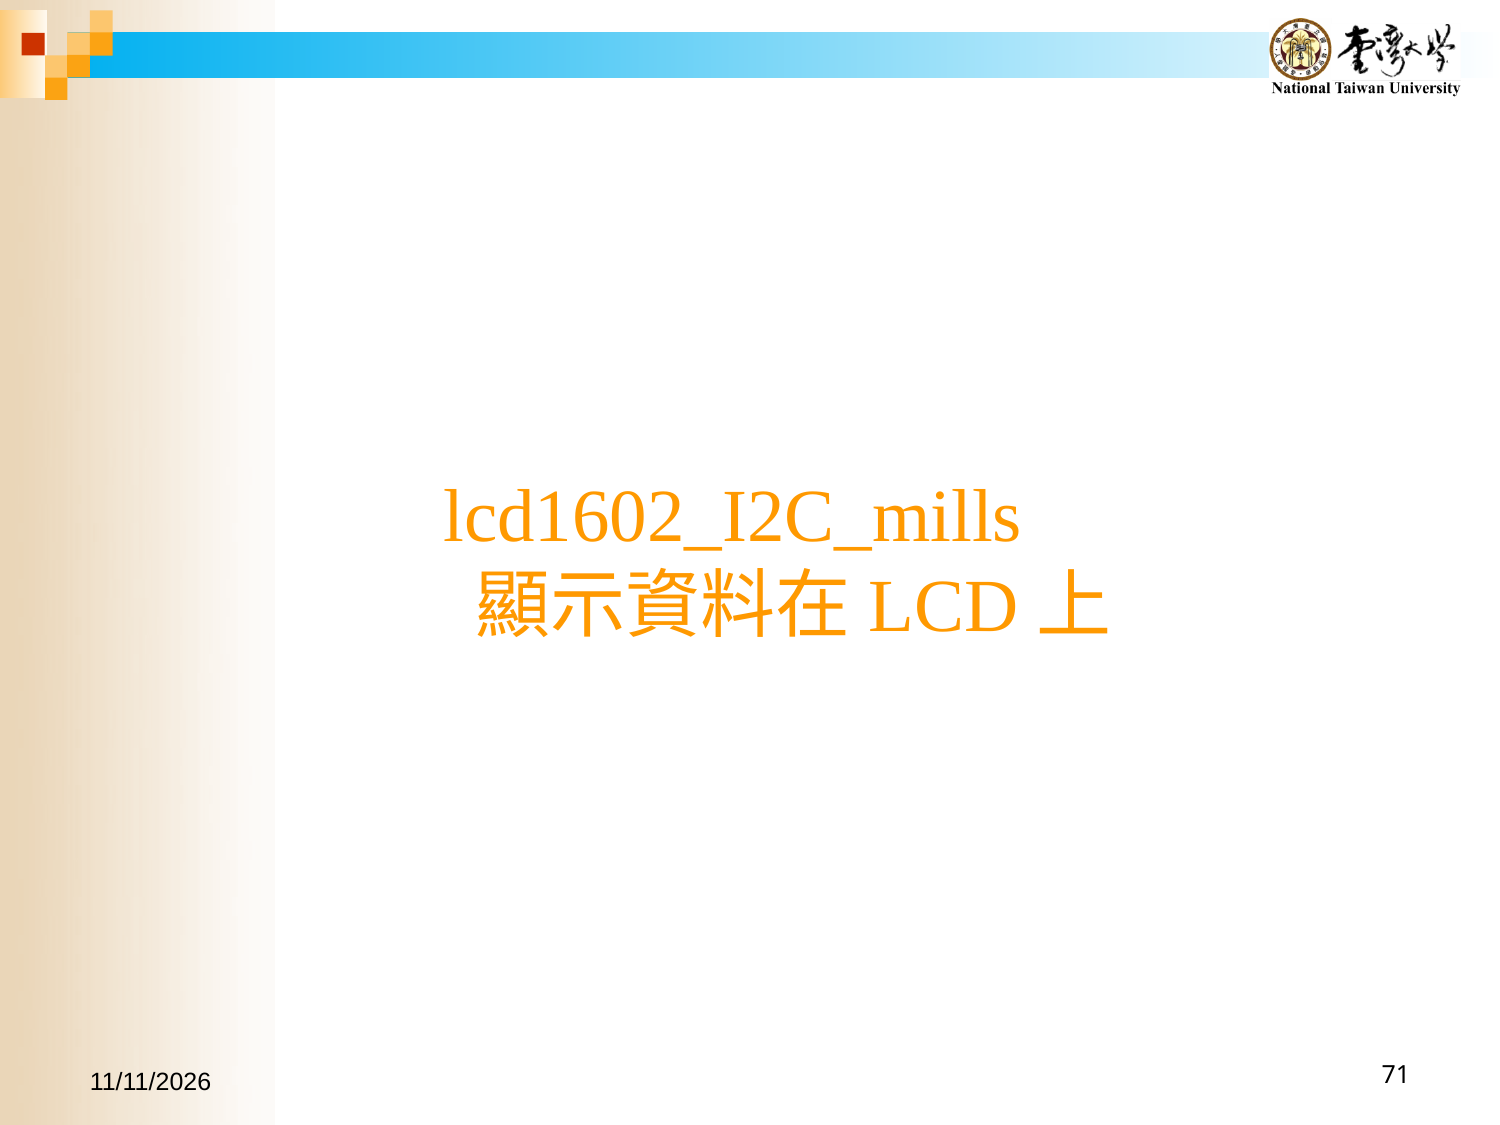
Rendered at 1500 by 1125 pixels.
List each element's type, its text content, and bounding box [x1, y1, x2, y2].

text_box 71 [1074, 1024, 1425, 1100]
picture [1269, 18, 1463, 98]
text_box 2016/11/8 [75, 1024, 425, 1103]
title lcd1602_I2C_mills 顯示資料在LCD上 [214, 444, 1252, 670]
